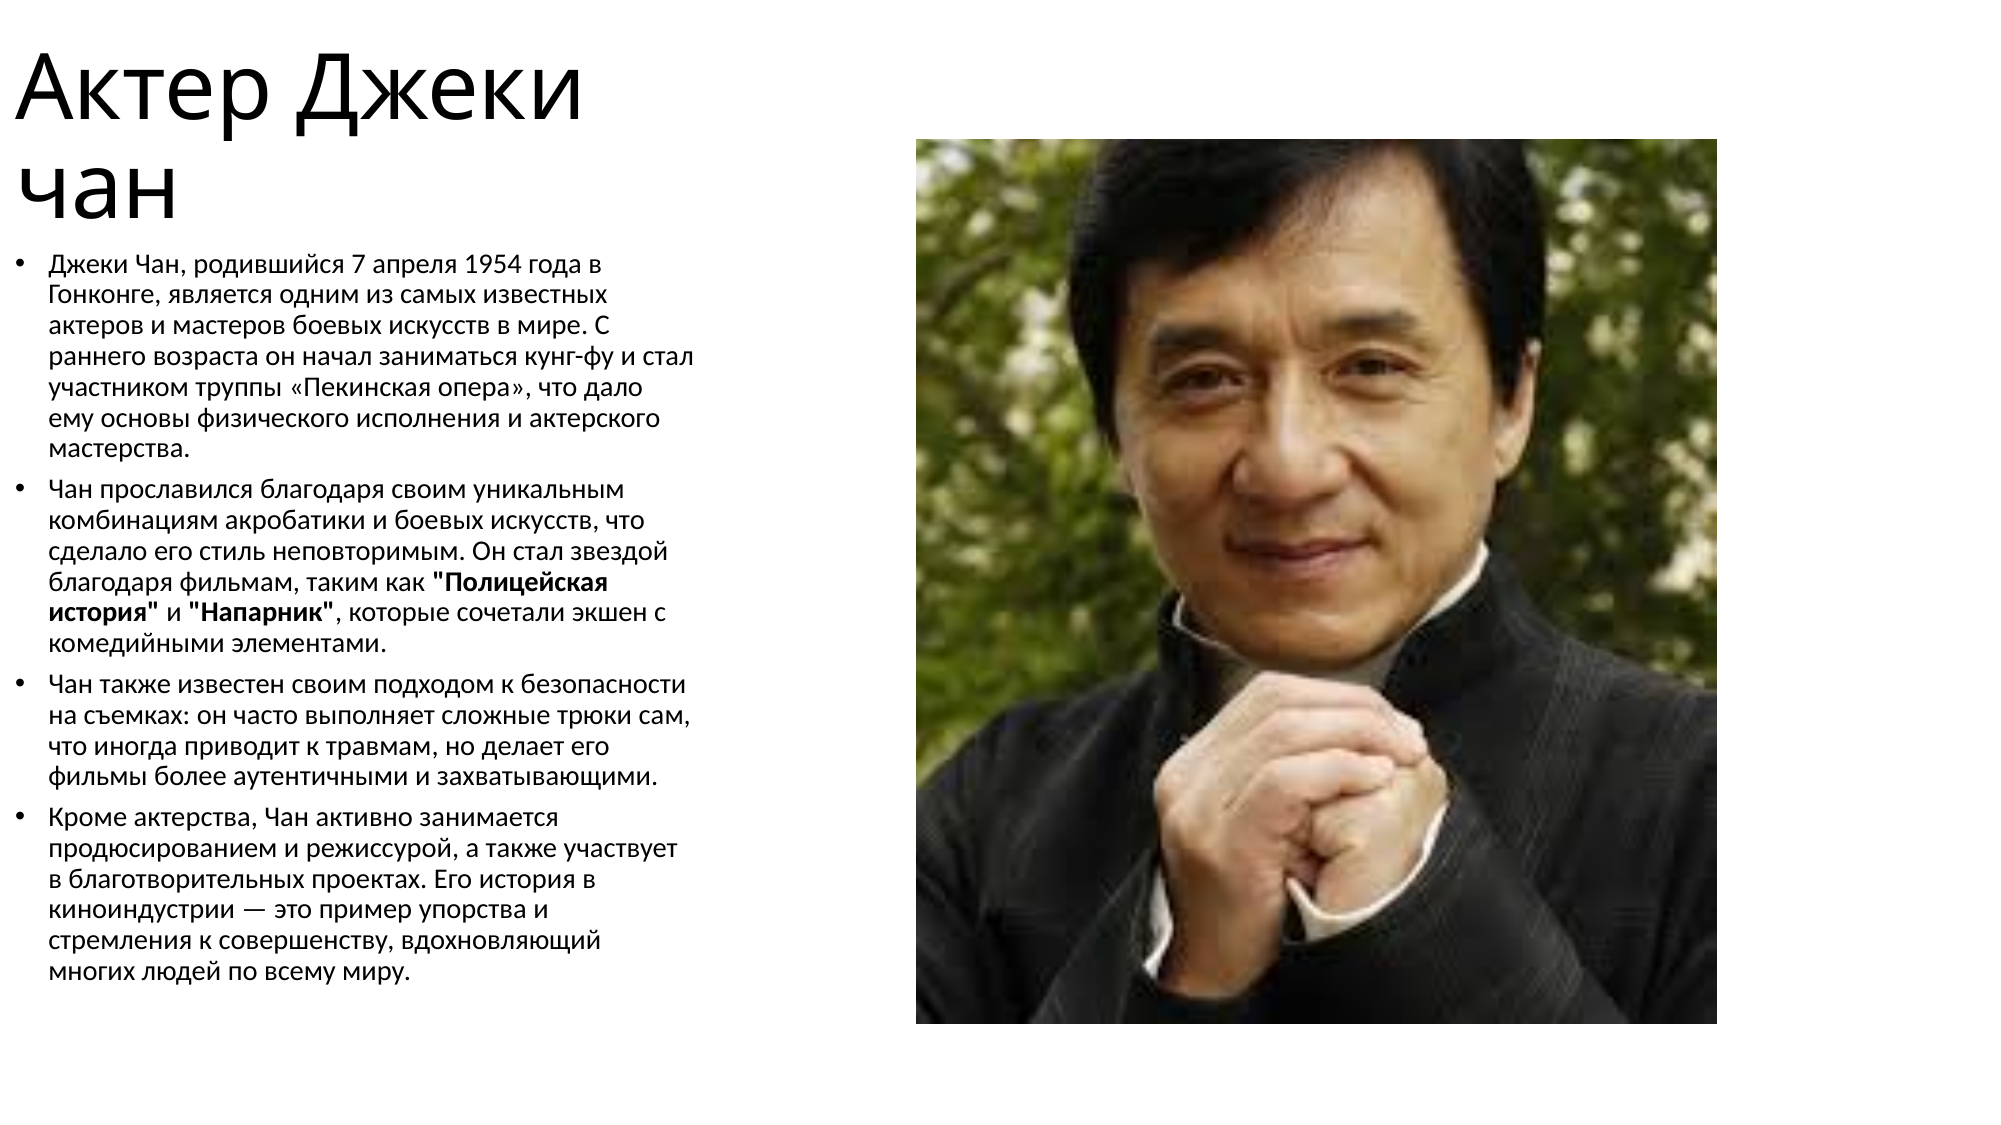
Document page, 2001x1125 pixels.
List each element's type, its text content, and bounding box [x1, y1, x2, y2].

list Джеки Чан, родившийся 7 апреля 1954 года в Гонконге, является одним из самых известных актеров и мастеров боевых искусств в мире. С раннего возраста он начал заниматься кунг-фу и стал участником труппы «Пекинская опера», что дало ему основы физического исполнения и актерского мастерства. Чан прославился благодаря своим уникальным комбинациям акробатики и боевых искусств, что сделало его стиль неповторимым. Он стал звездой благодаря фильмам, таким как "Полицейская история" и "Напарник", которые сочетали экшен с комедийными элементами. Чан также известен своим подходом к безопасности на съемках: он часто выполняет сложные трюки сам, что иногда приводит к травмам, но делает его фильмы более аутентичными и захватывающими. Кроме актерства, Чан активно занимается продюсированием и режиссурой, а также участвует в благотворительных проектах. Его история в киноиндустрии — это пример упорства и стремления к совершенству, вдохновляющий многих людей по всему миру. [0, 241, 710, 1024]
picture [915, 139, 1717, 1024]
title Актер Джеки чан [0, 75, 710, 204]
